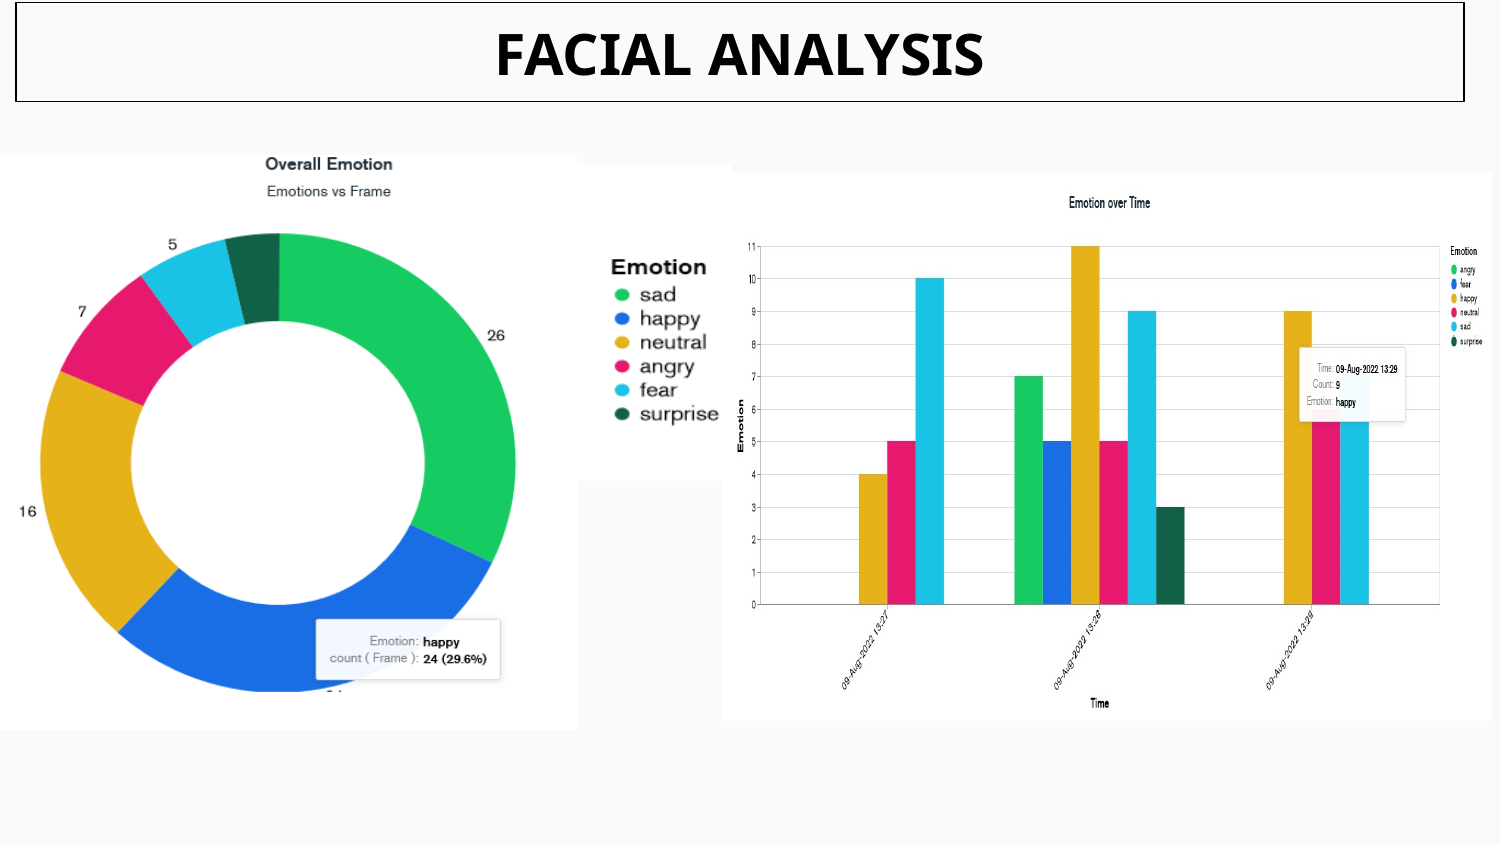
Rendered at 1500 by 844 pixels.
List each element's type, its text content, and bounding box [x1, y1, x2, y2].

picture [0, 155, 1492, 730]
title FACIAL ANALYSIS [16, 2, 1464, 102]
